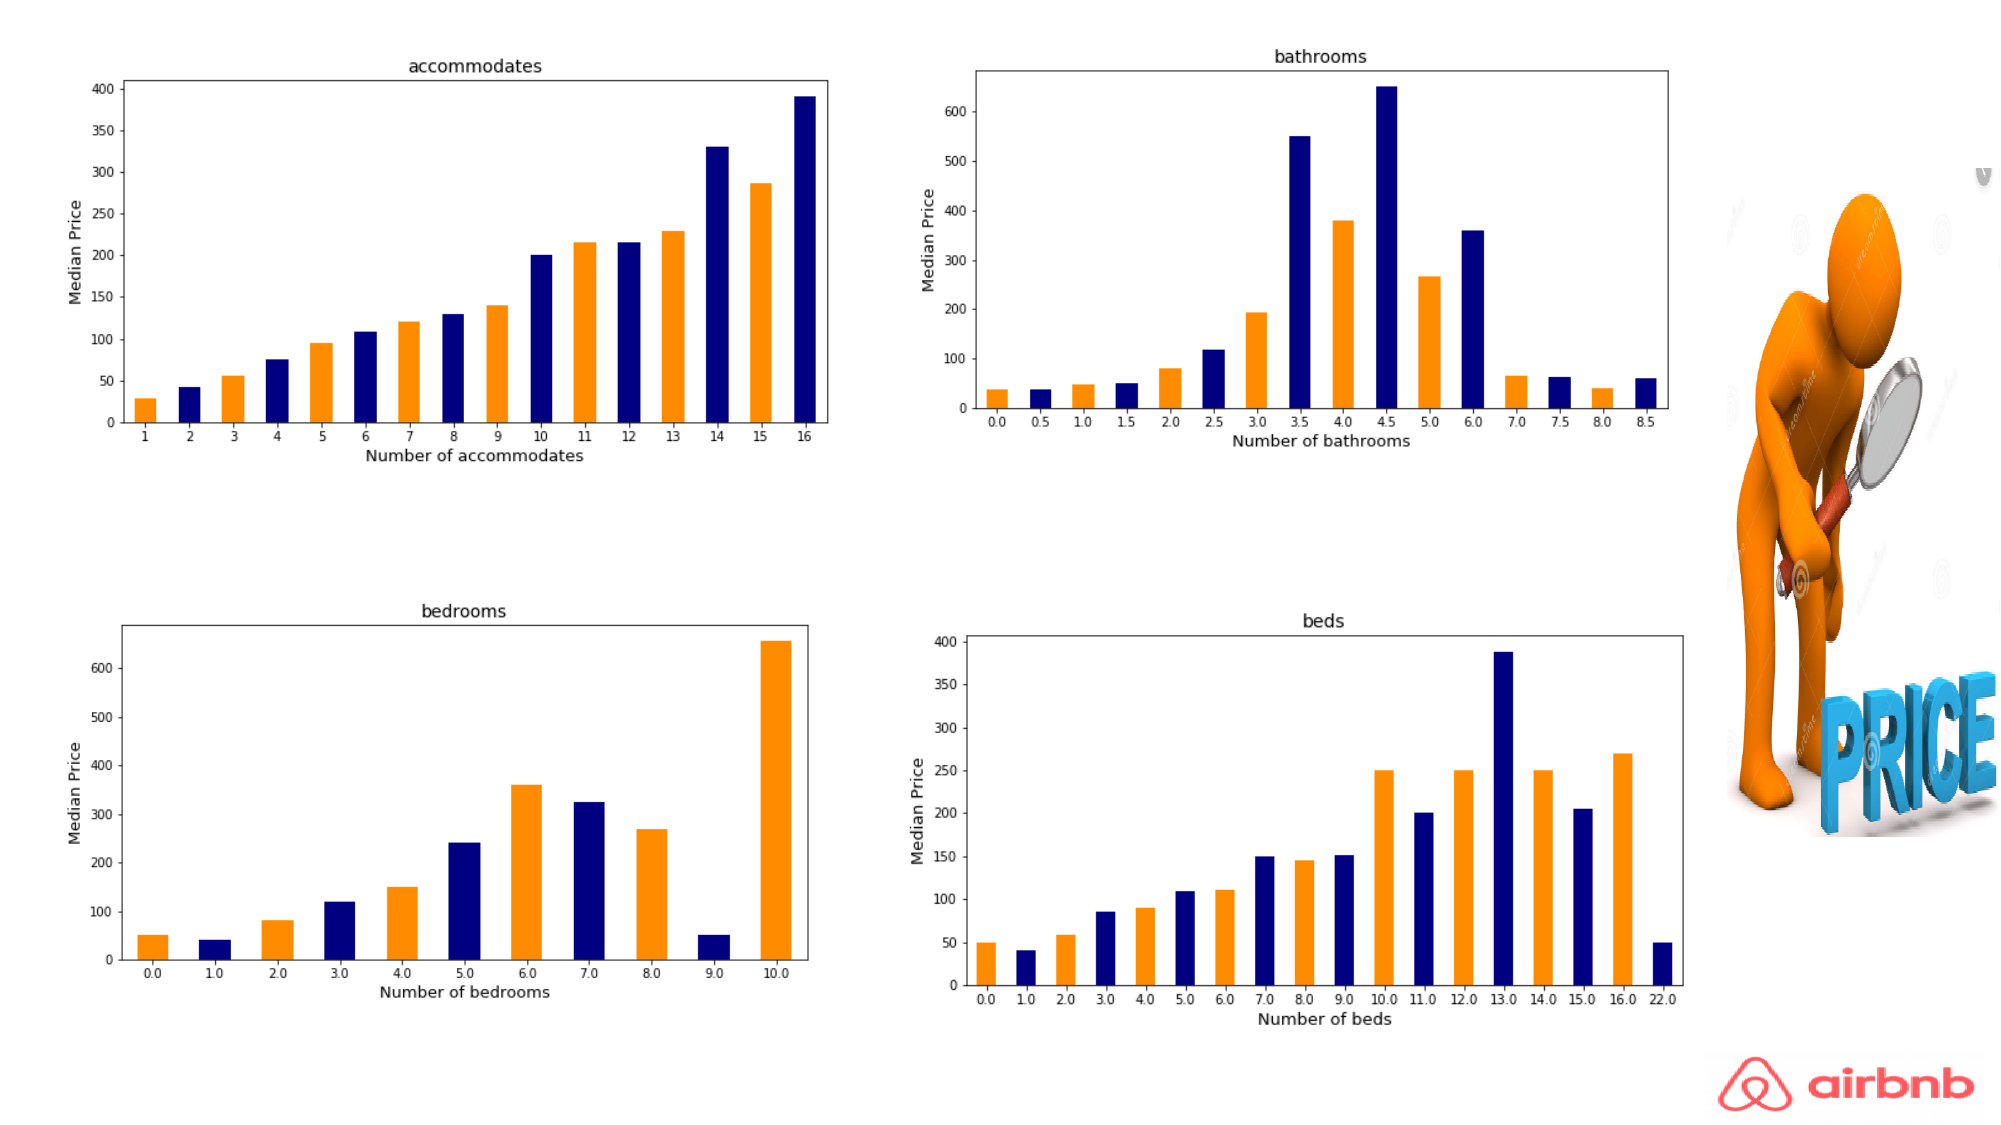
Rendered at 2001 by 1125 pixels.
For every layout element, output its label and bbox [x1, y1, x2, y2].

picture [899, 578, 1698, 1041]
picture [49, 578, 847, 1022]
picture [1727, 167, 2000, 837]
picture [899, 17, 1698, 464]
picture [1689, 1049, 2000, 1125]
picture [60, 24, 859, 477]
